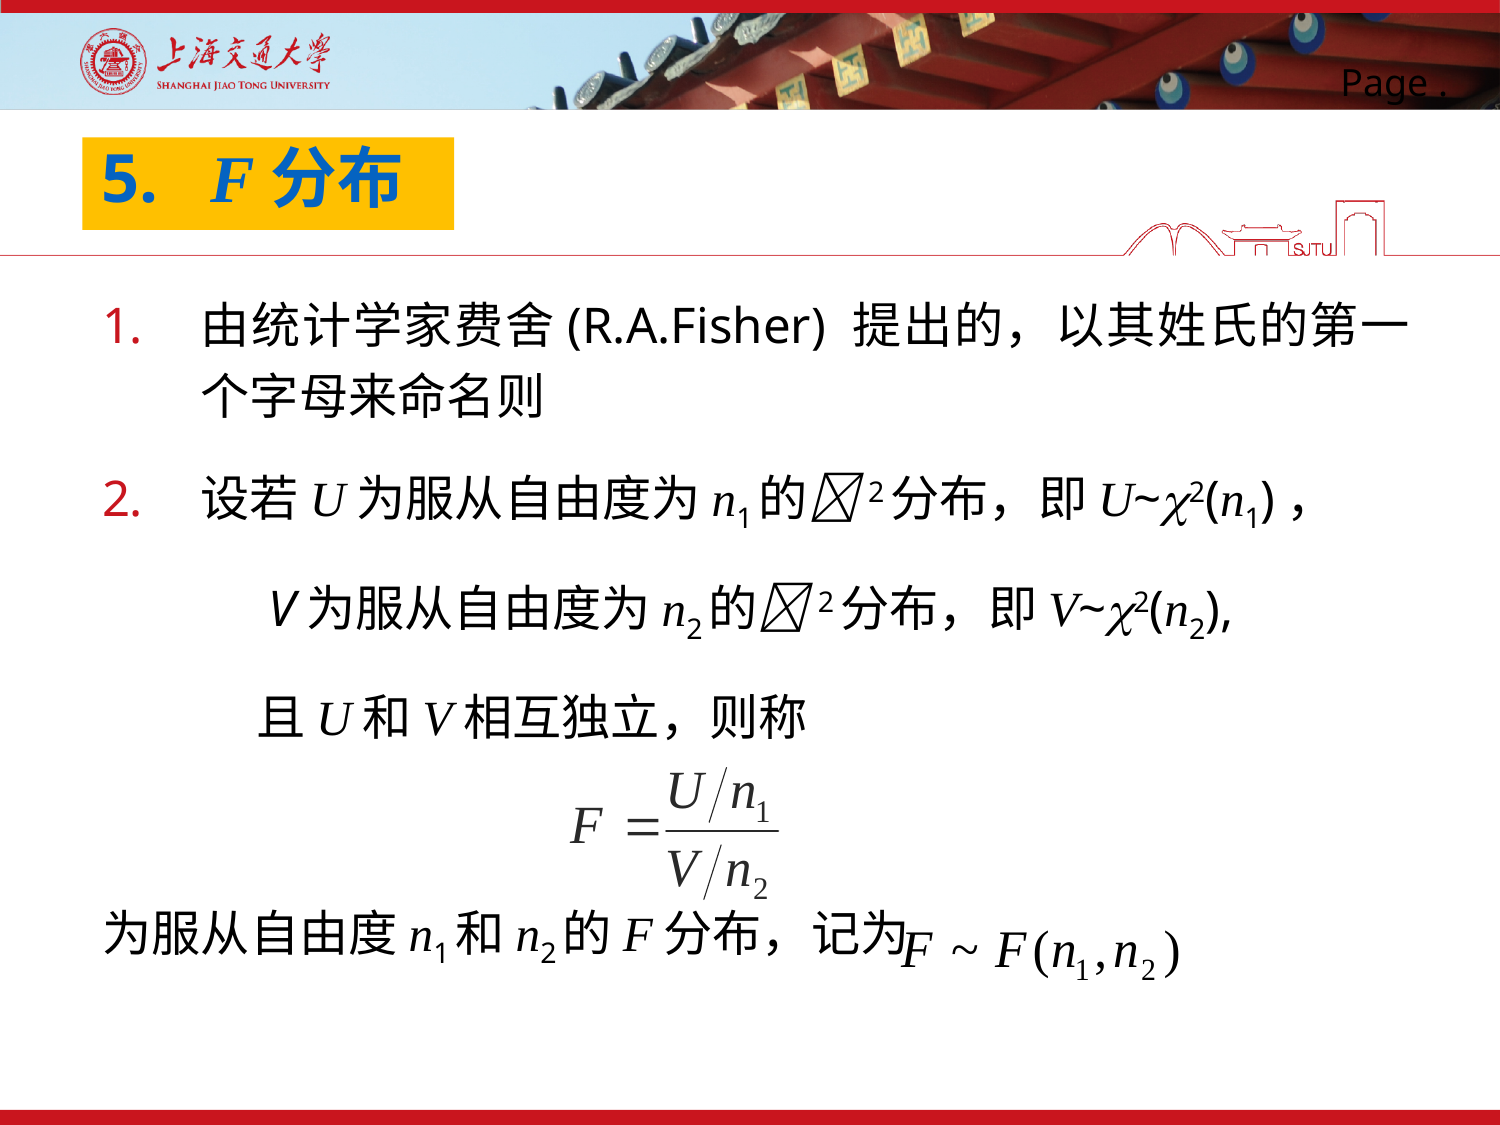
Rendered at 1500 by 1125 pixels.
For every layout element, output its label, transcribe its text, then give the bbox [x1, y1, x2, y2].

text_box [560, 754, 786, 910]
title 5. F分布 [82, 137, 455, 230]
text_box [891, 914, 1188, 988]
list 由统计学家费舍(R.A.Fisher) 提出的，以其姓氏的第一个字母来命名则 设若U为服从自由度为n1的2分布，即U~2(n1)， V为服从自由度为n2的2分布，即V~2(n2), 且U和V相互独立，则称 为服从自由度n1和n2的F分布，记为 [87, 275, 1425, 988]
picture [0, 200, 1500, 256]
picture [0, 0, 1500, 110]
